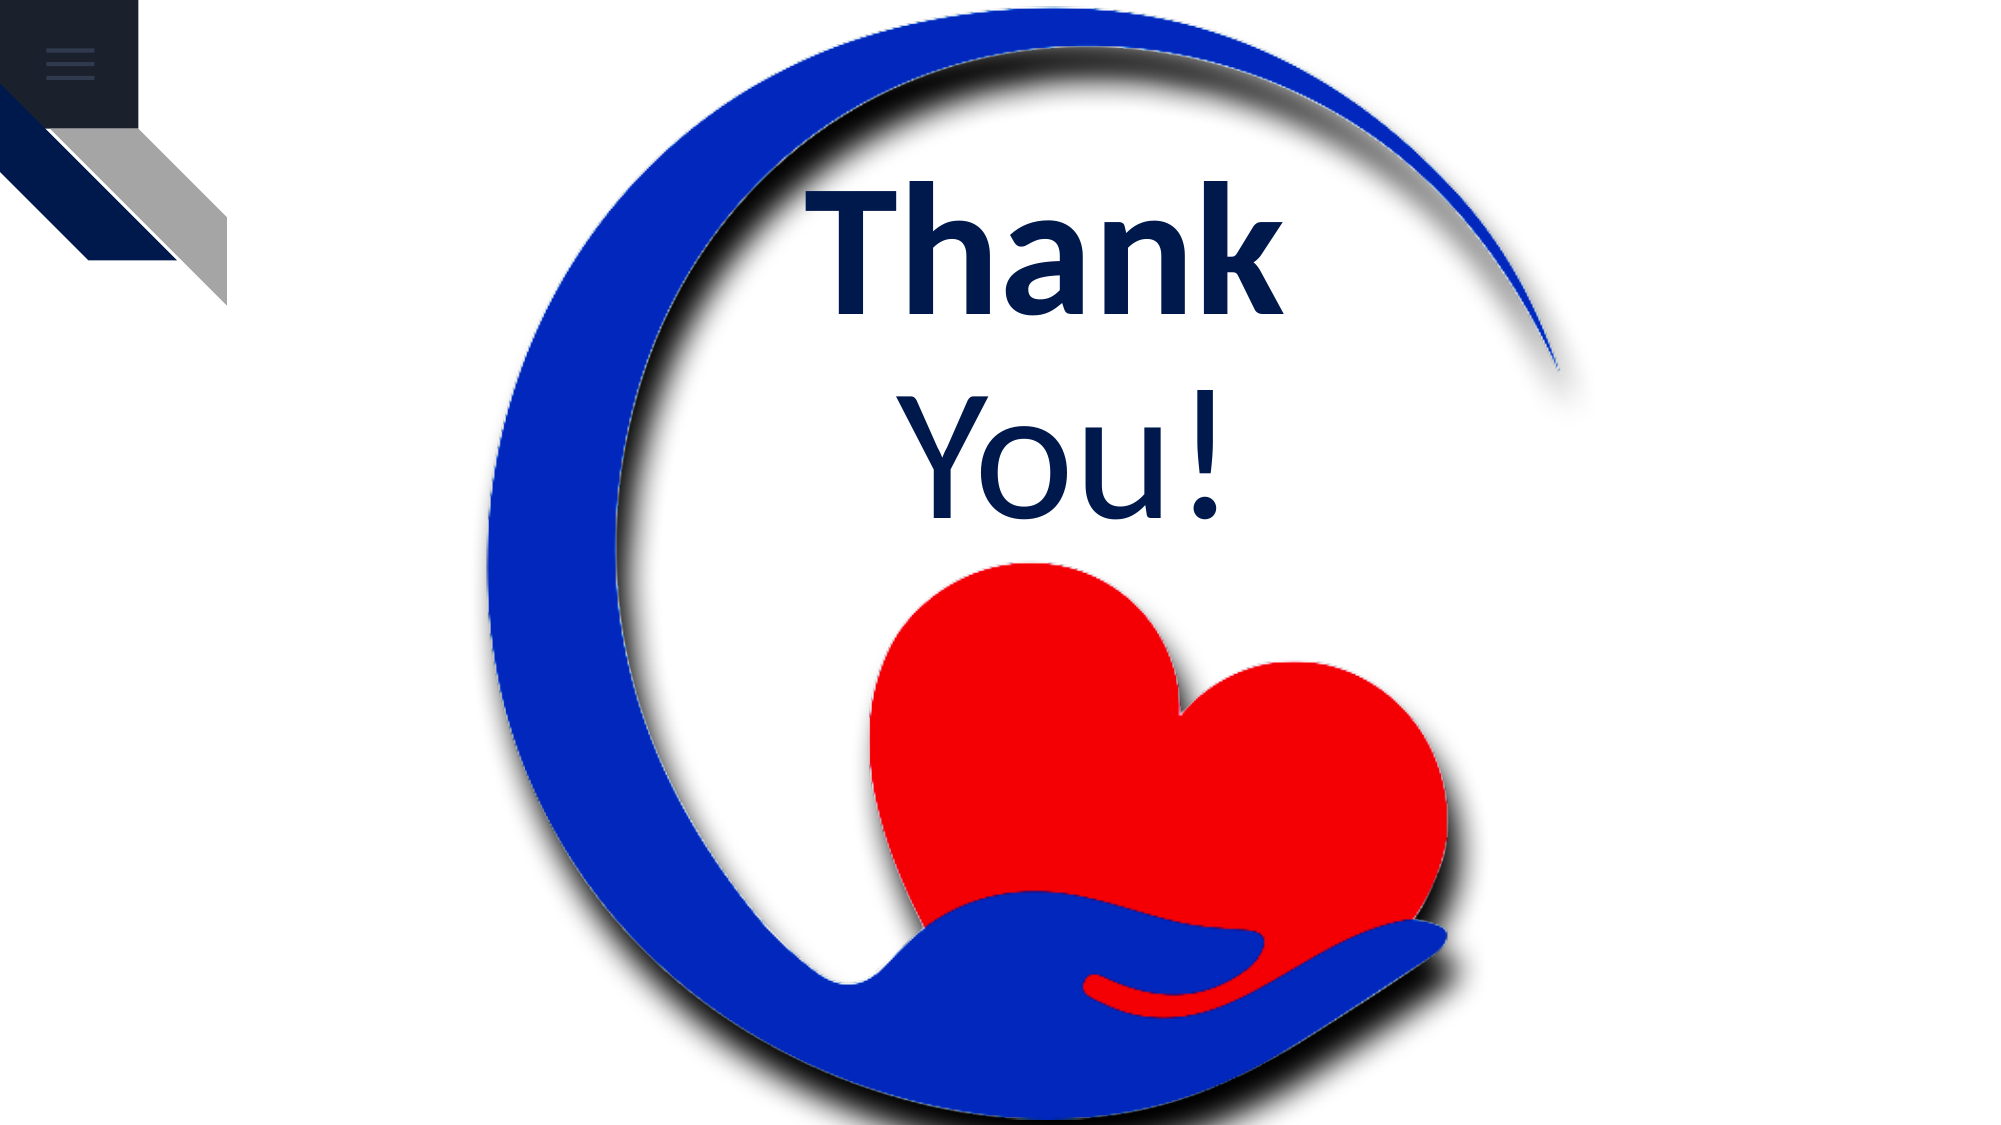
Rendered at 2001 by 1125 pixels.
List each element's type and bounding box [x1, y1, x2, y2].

picture [485, 5, 1562, 1120]
